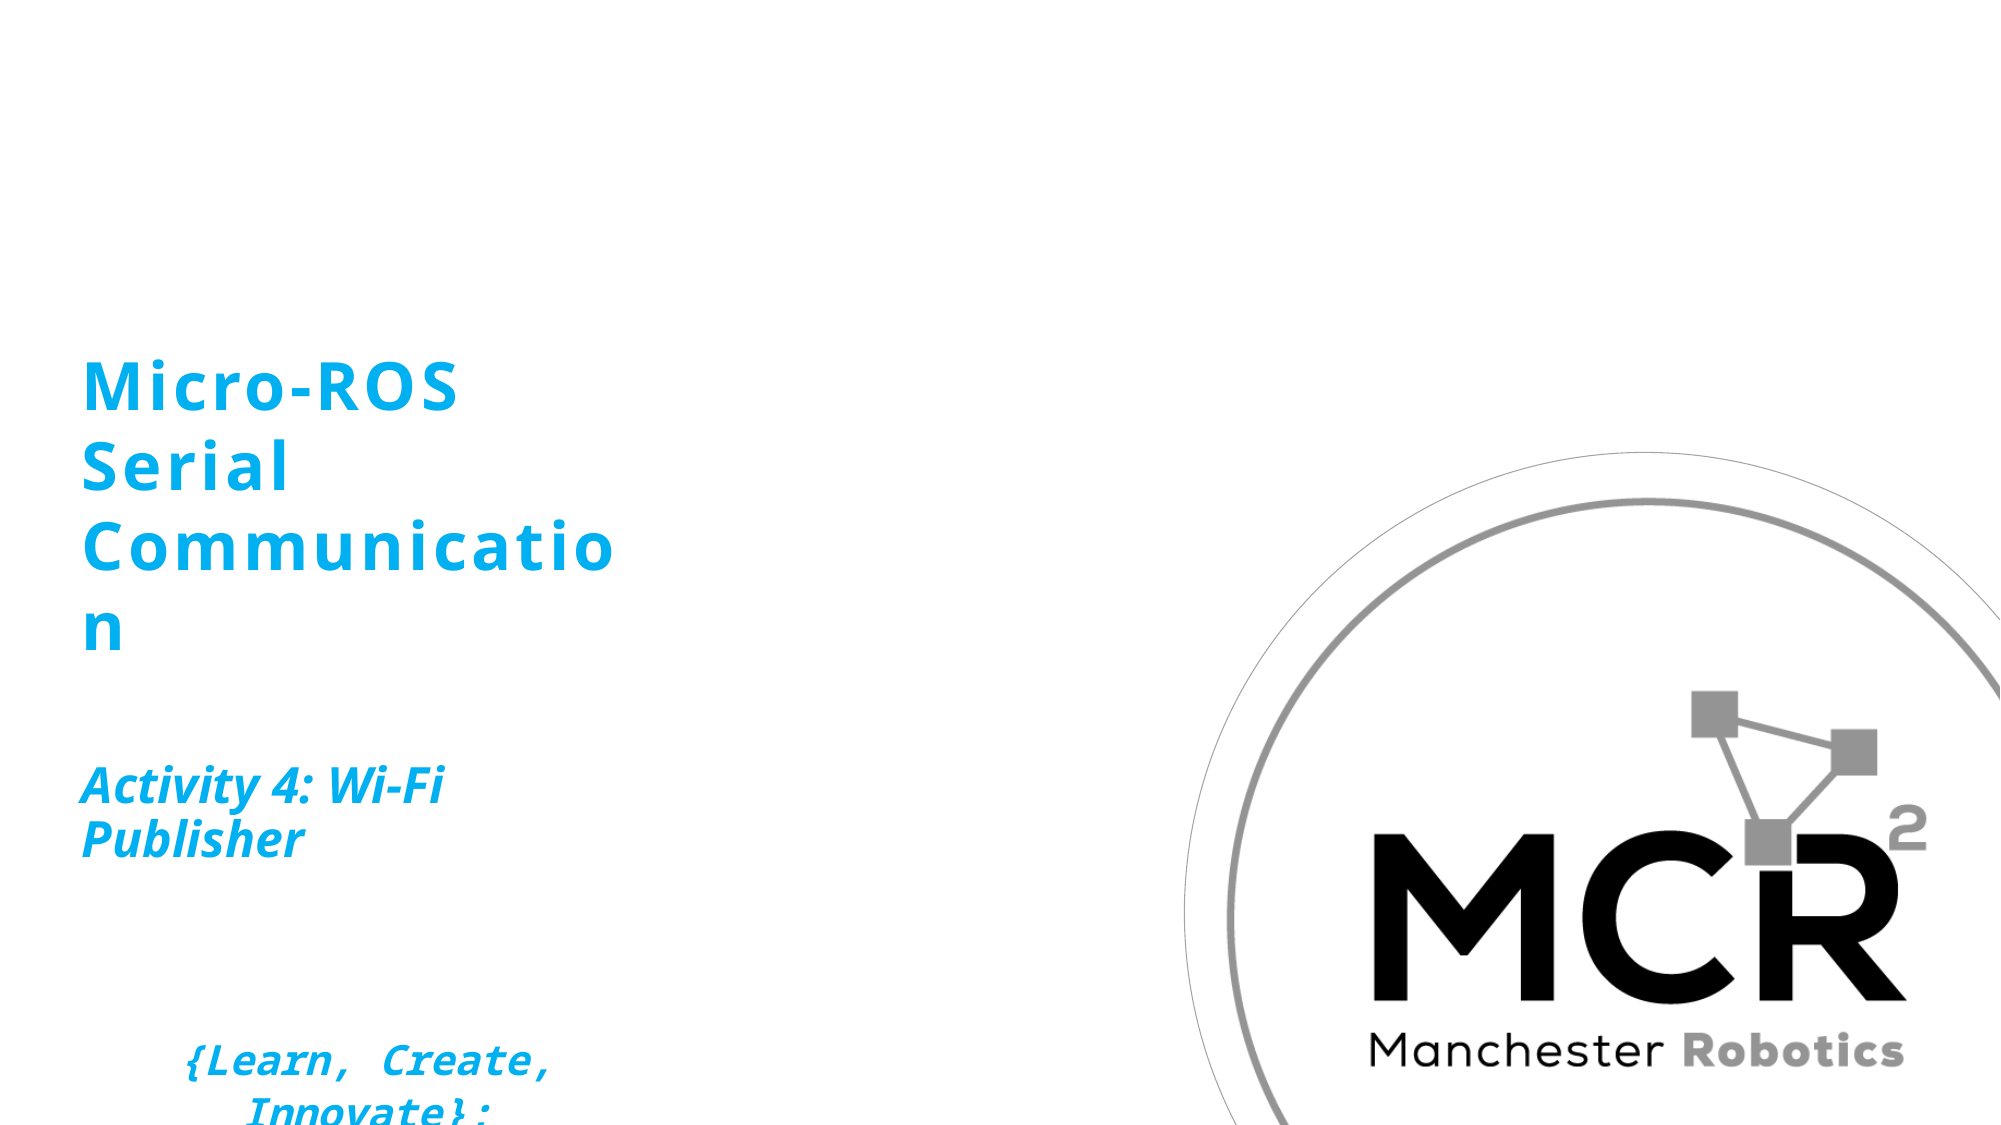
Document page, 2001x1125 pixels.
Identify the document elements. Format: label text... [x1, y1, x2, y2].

title Micro-ROS Serial Communication [66, 453, 667, 671]
subtitle Activity 4: Wi-Fi Publisher [66, 753, 667, 898]
